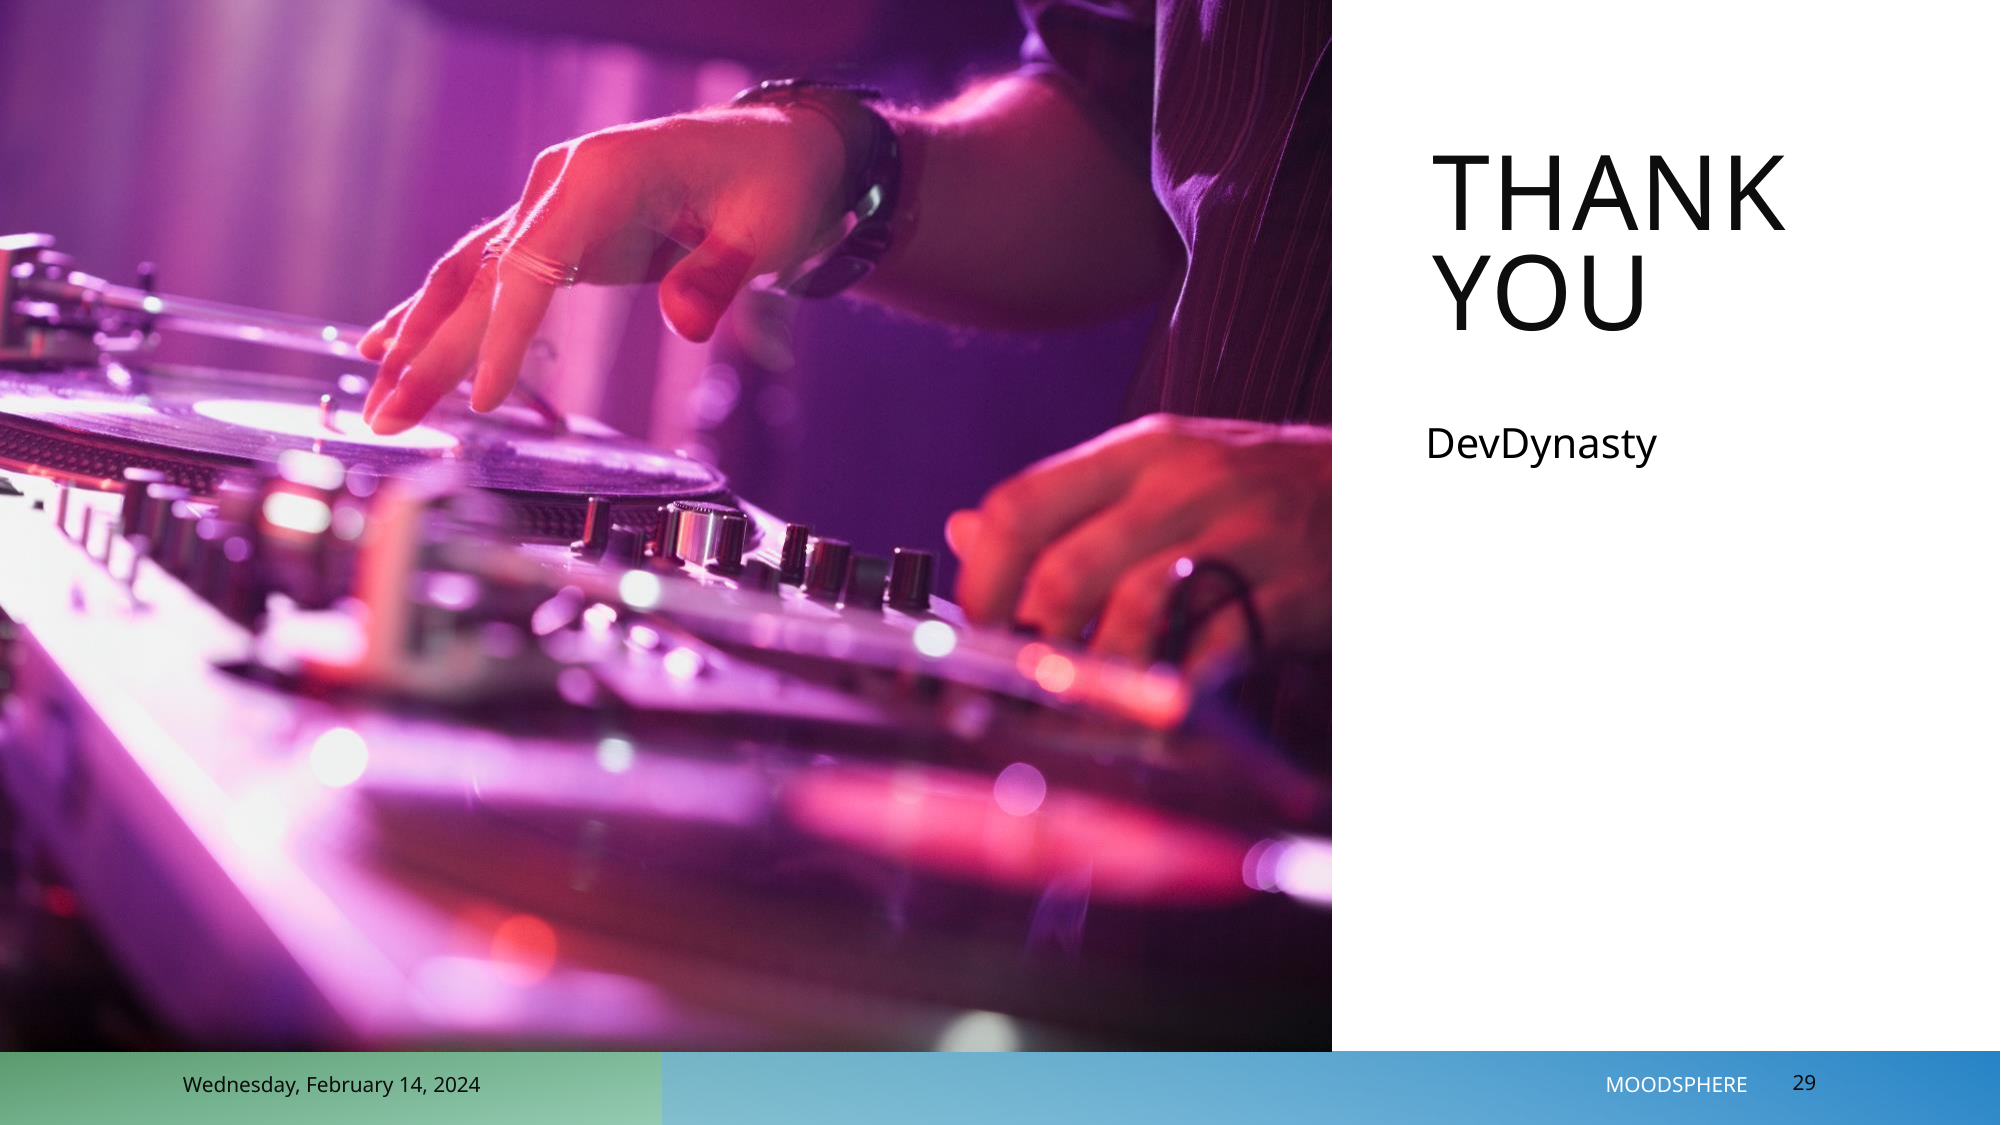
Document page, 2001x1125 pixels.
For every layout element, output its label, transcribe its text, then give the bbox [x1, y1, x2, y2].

slide_number 29 [1777, 1061, 1938, 1107]
footer MoodSphere [794, 1061, 1763, 1107]
picture [0, 0, 1333, 1052]
list DevDynasty [1417, 415, 1914, 978]
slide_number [168, 1061, 522, 1107]
title Thank you [1417, 75, 1925, 359]
